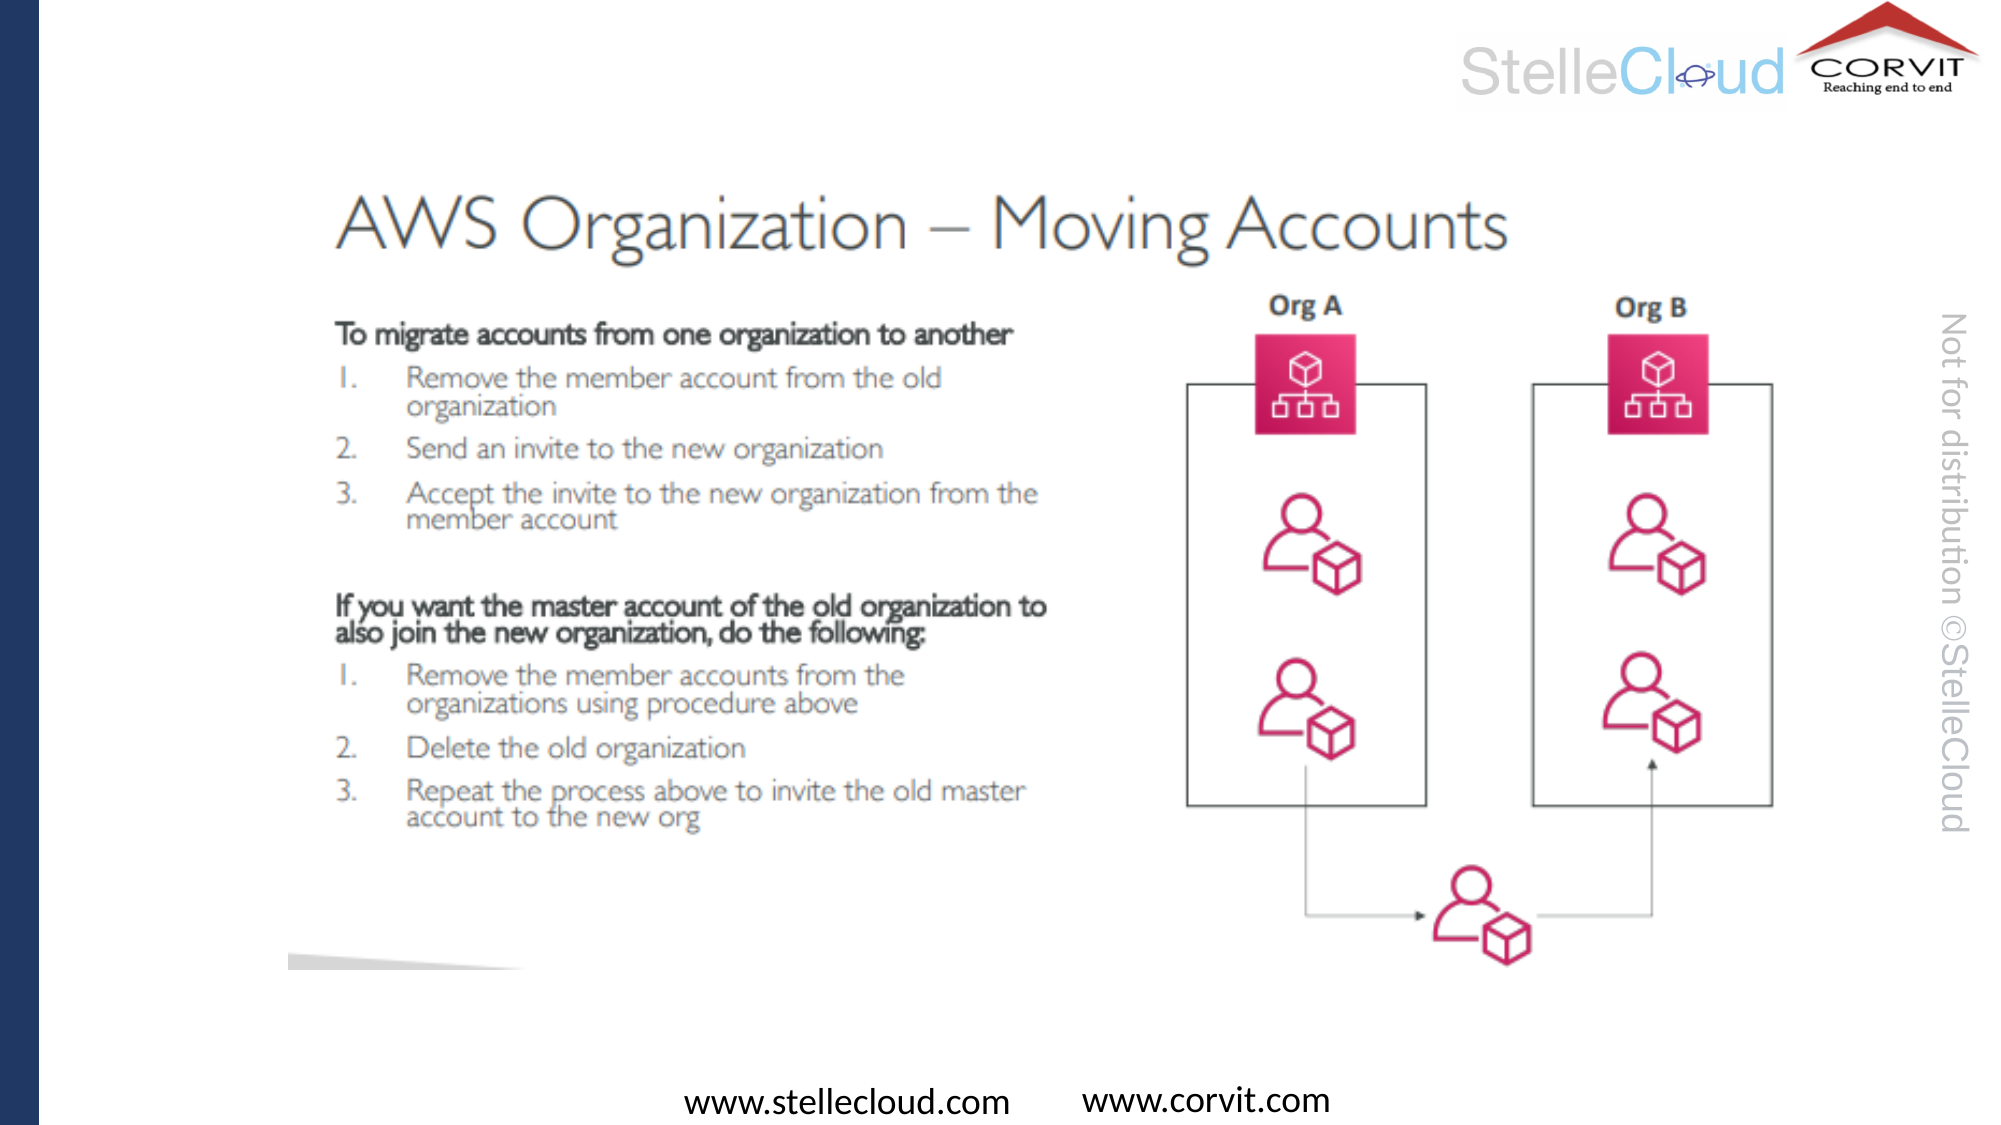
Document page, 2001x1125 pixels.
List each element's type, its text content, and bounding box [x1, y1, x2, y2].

text_box www.stellecloud.com [669, 1069, 1027, 1125]
text_box www.corvit.com [1067, 1067, 1347, 1125]
text_box Not for distribution ⒸStelleCloud [1927, 297, 1988, 1125]
picture [288, 155, 1804, 970]
picture [1455, 0, 1988, 111]
